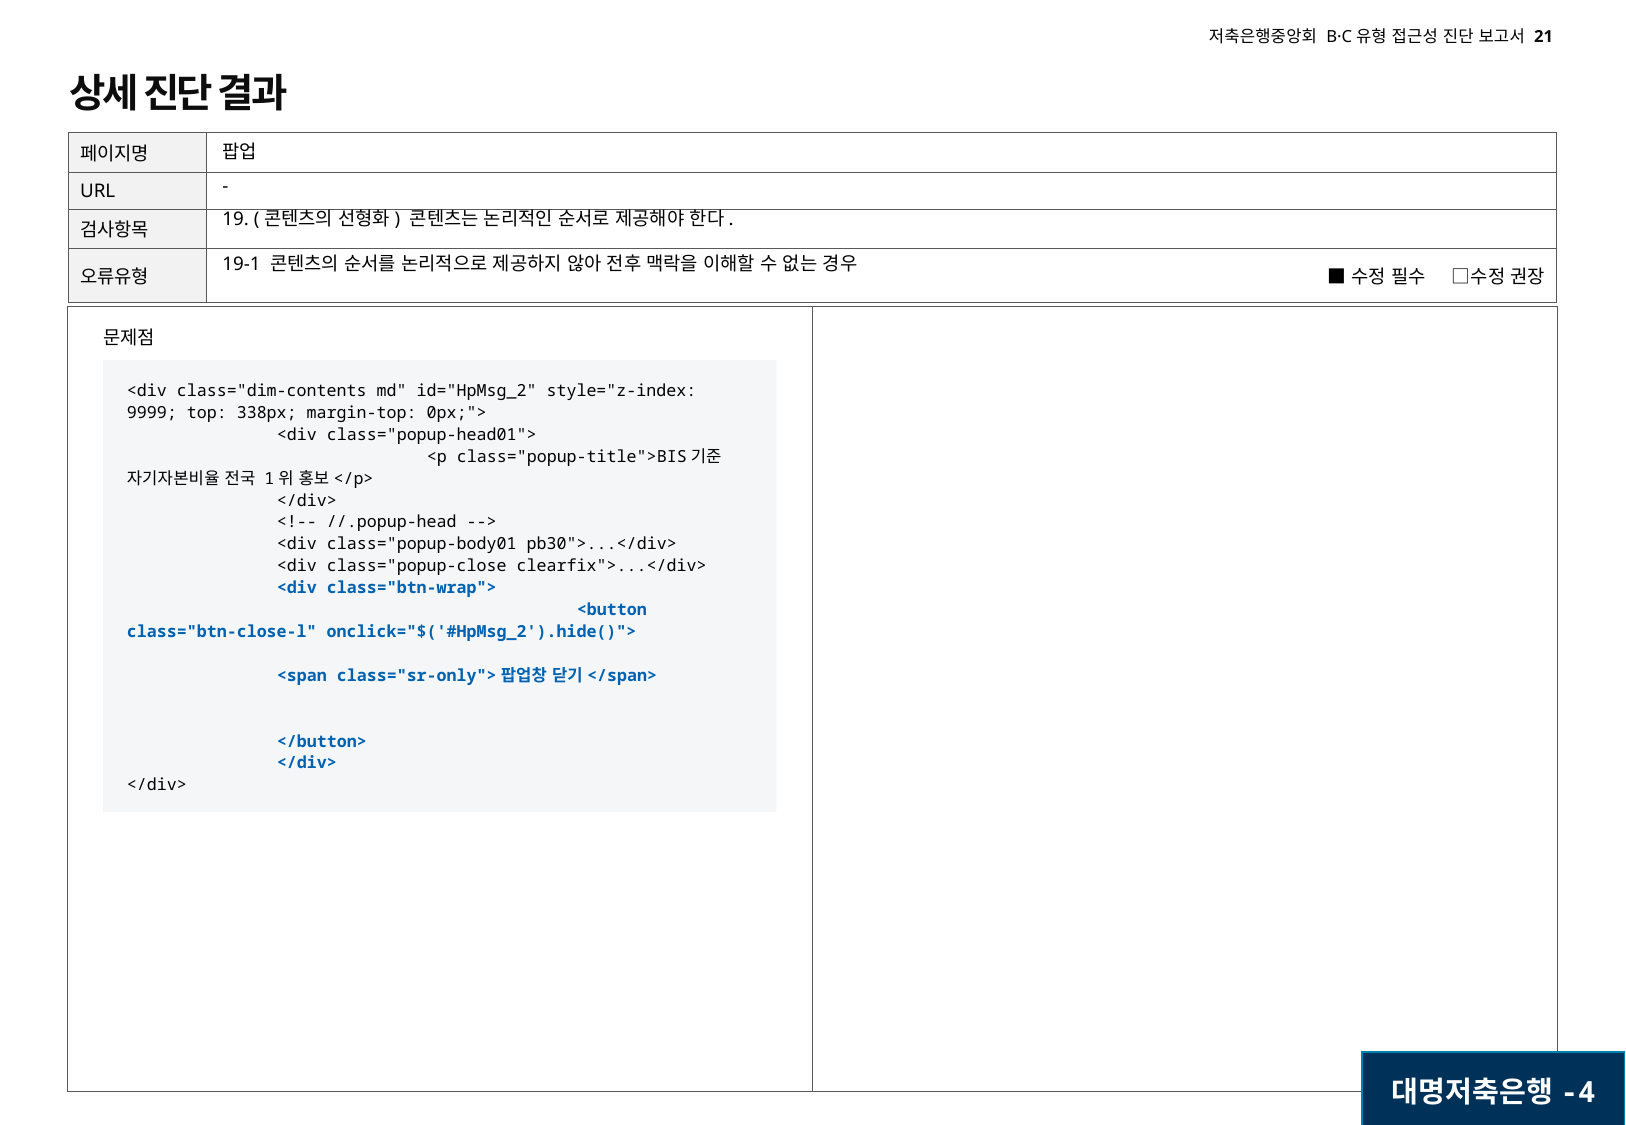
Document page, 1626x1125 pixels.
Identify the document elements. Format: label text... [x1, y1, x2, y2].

title 상세 진단 결과 [69, 72, 1126, 117]
list - [207, 167, 1557, 201]
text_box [103, 325, 777, 706]
text_box 대명저축은행-4 [1361, 1051, 1625, 1125]
list 19-1 콘텐츠의 순서를 논리적으로 제공하지 않아 전후 맥락을 이해할 수 없는 경우 [207, 235, 1293, 291]
list 19. (콘텐츠의 선형화) 콘텐츠는 논리적인 순서로 제공해야 한다. [207, 201, 1557, 236]
list 팝업 [207, 133, 1557, 167]
